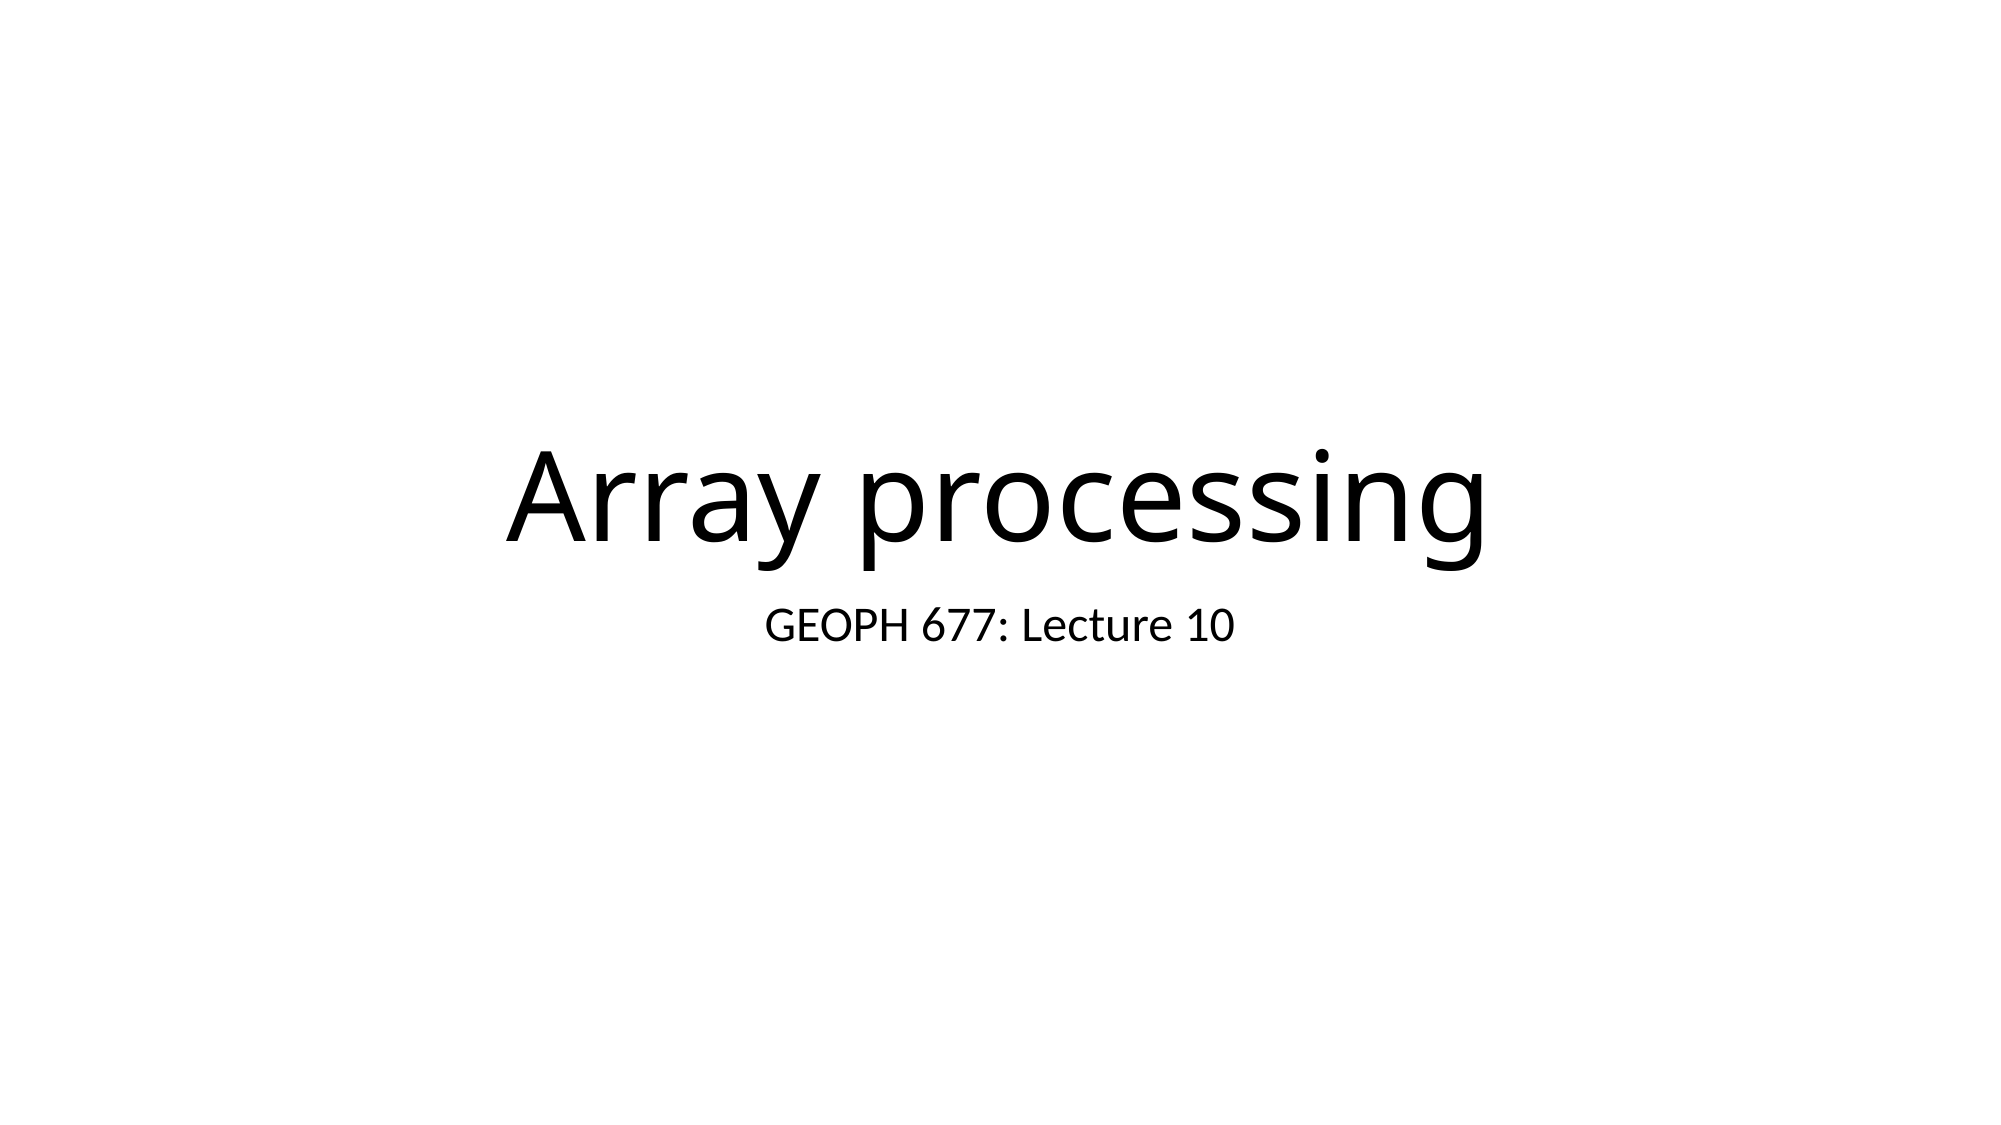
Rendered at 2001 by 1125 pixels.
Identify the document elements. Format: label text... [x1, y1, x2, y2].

title Array processing [249, 184, 1750, 576]
subtitle GEOPH 677: Lecture 10 [249, 590, 1750, 863]
